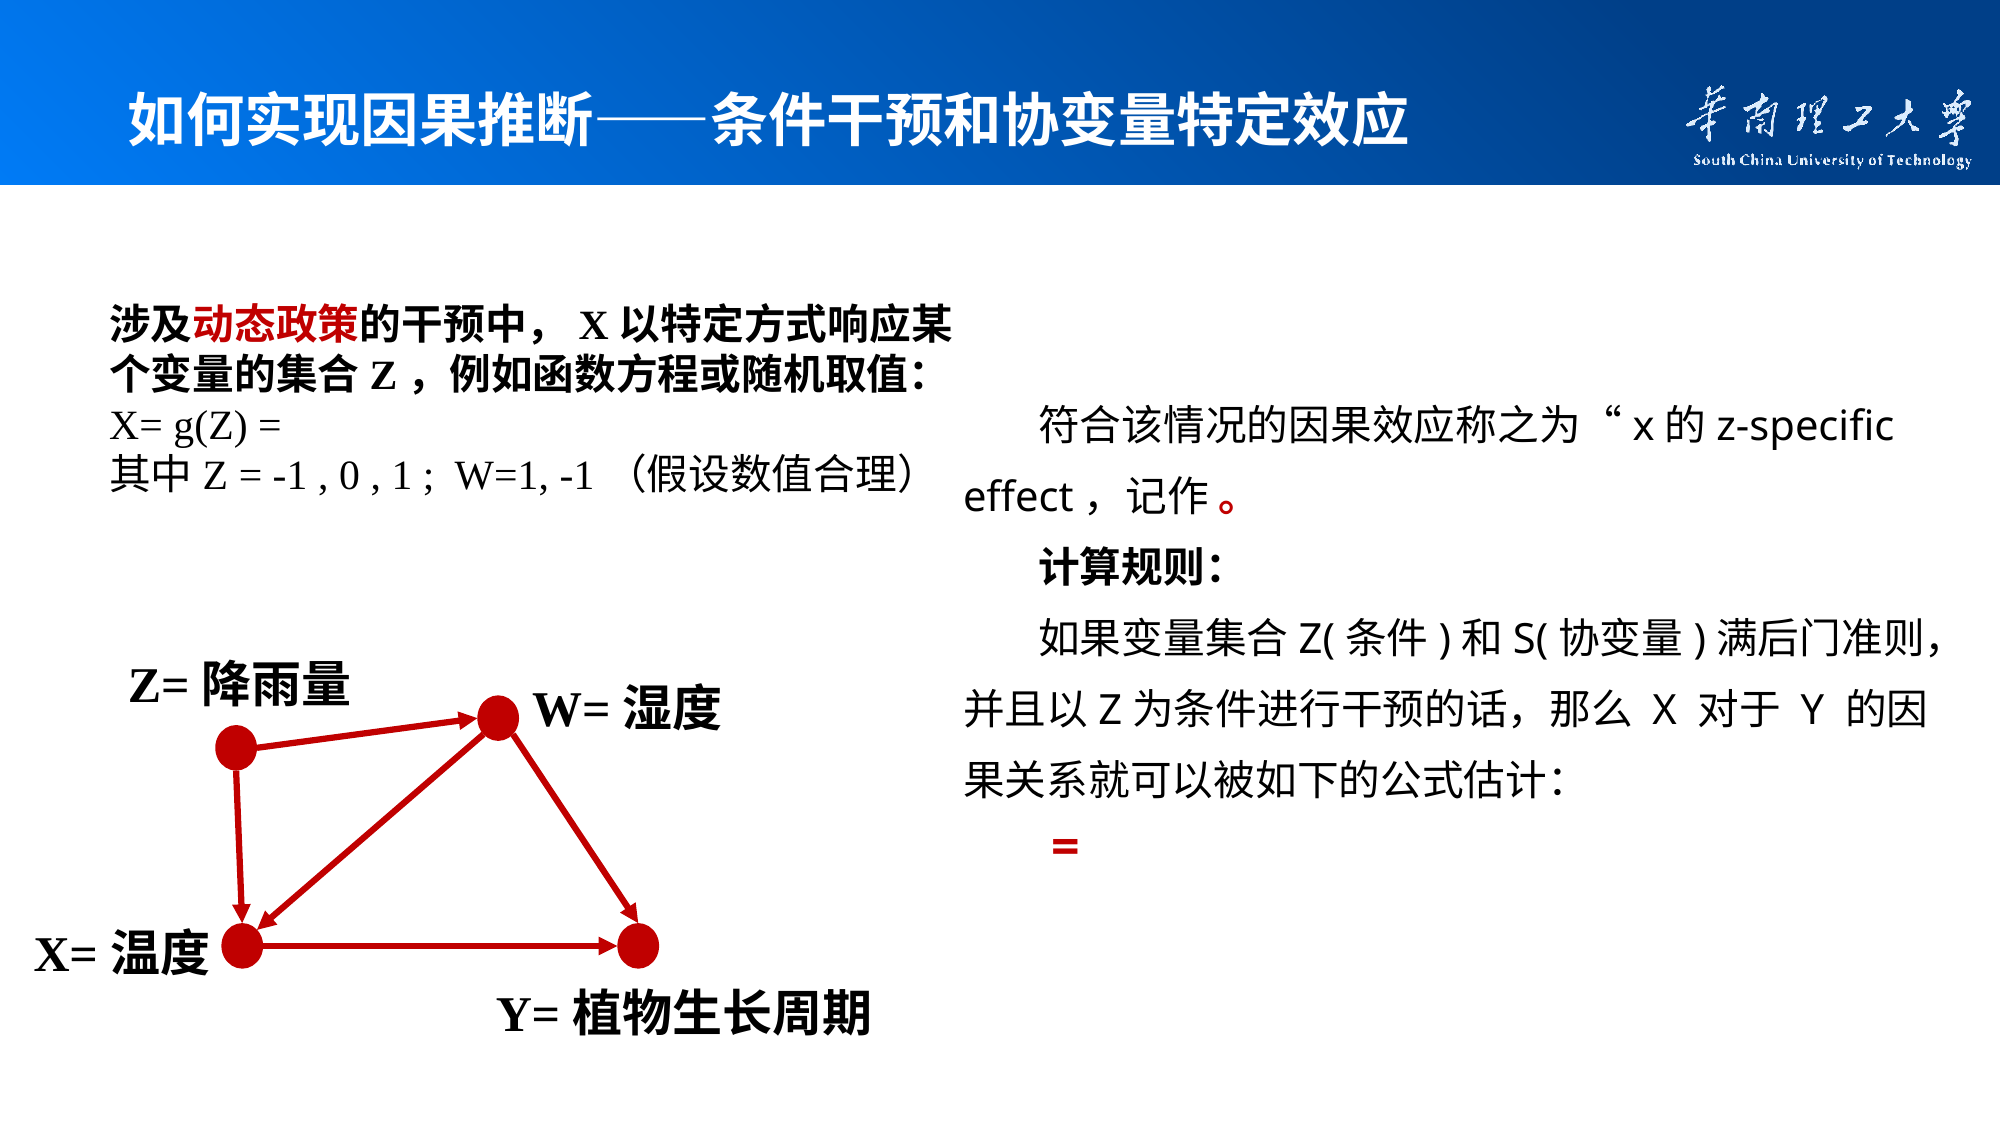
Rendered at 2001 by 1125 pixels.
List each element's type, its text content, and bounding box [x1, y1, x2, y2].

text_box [125, 249, 1875, 973]
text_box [23, 644, 884, 1050]
picture [1683, 82, 1972, 170]
text_box 如何实现因果推断——条件干预和协变量特定效应 [113, 75, 1508, 161]
text_box [0, 0, 2000, 185]
